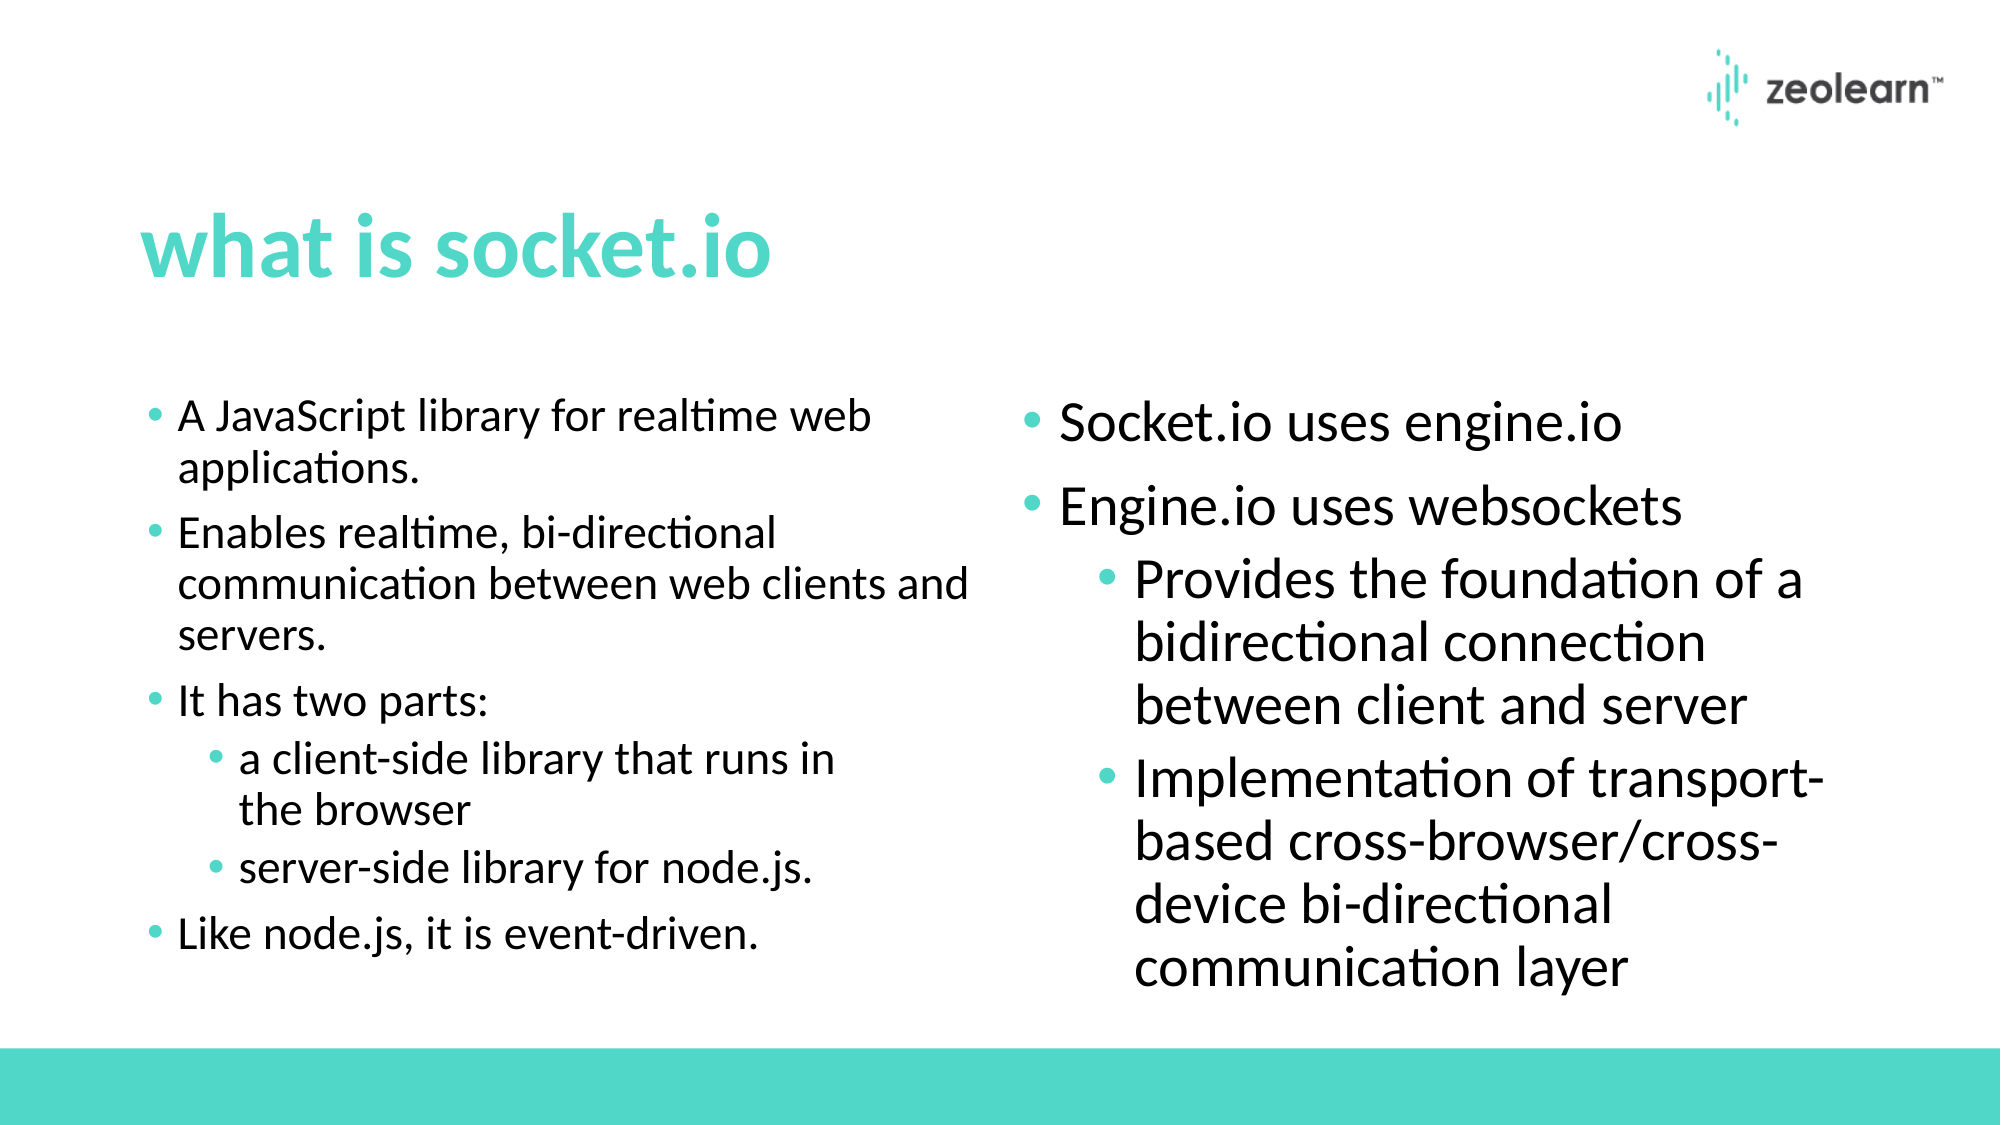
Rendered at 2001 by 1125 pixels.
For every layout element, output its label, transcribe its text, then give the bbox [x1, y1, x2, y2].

title what is socket.io [125, 139, 1863, 356]
picture [1686, 37, 1965, 140]
list A JavaScript library for realtime web applications. Enables realtime, bi-directional communication between web clients and servers. It has two parts: a client-side library that runs in the browser server-side library for node.js. Like node.js, it is event-driven. [132, 383, 988, 973]
list Socket.io uses engine.io Engine.io uses websockets Provides the foundation of a bidirectional connection between client and server Implementation of transport-based cross-browser/cross-device bi-directional communication layer [1007, 383, 1863, 973]
